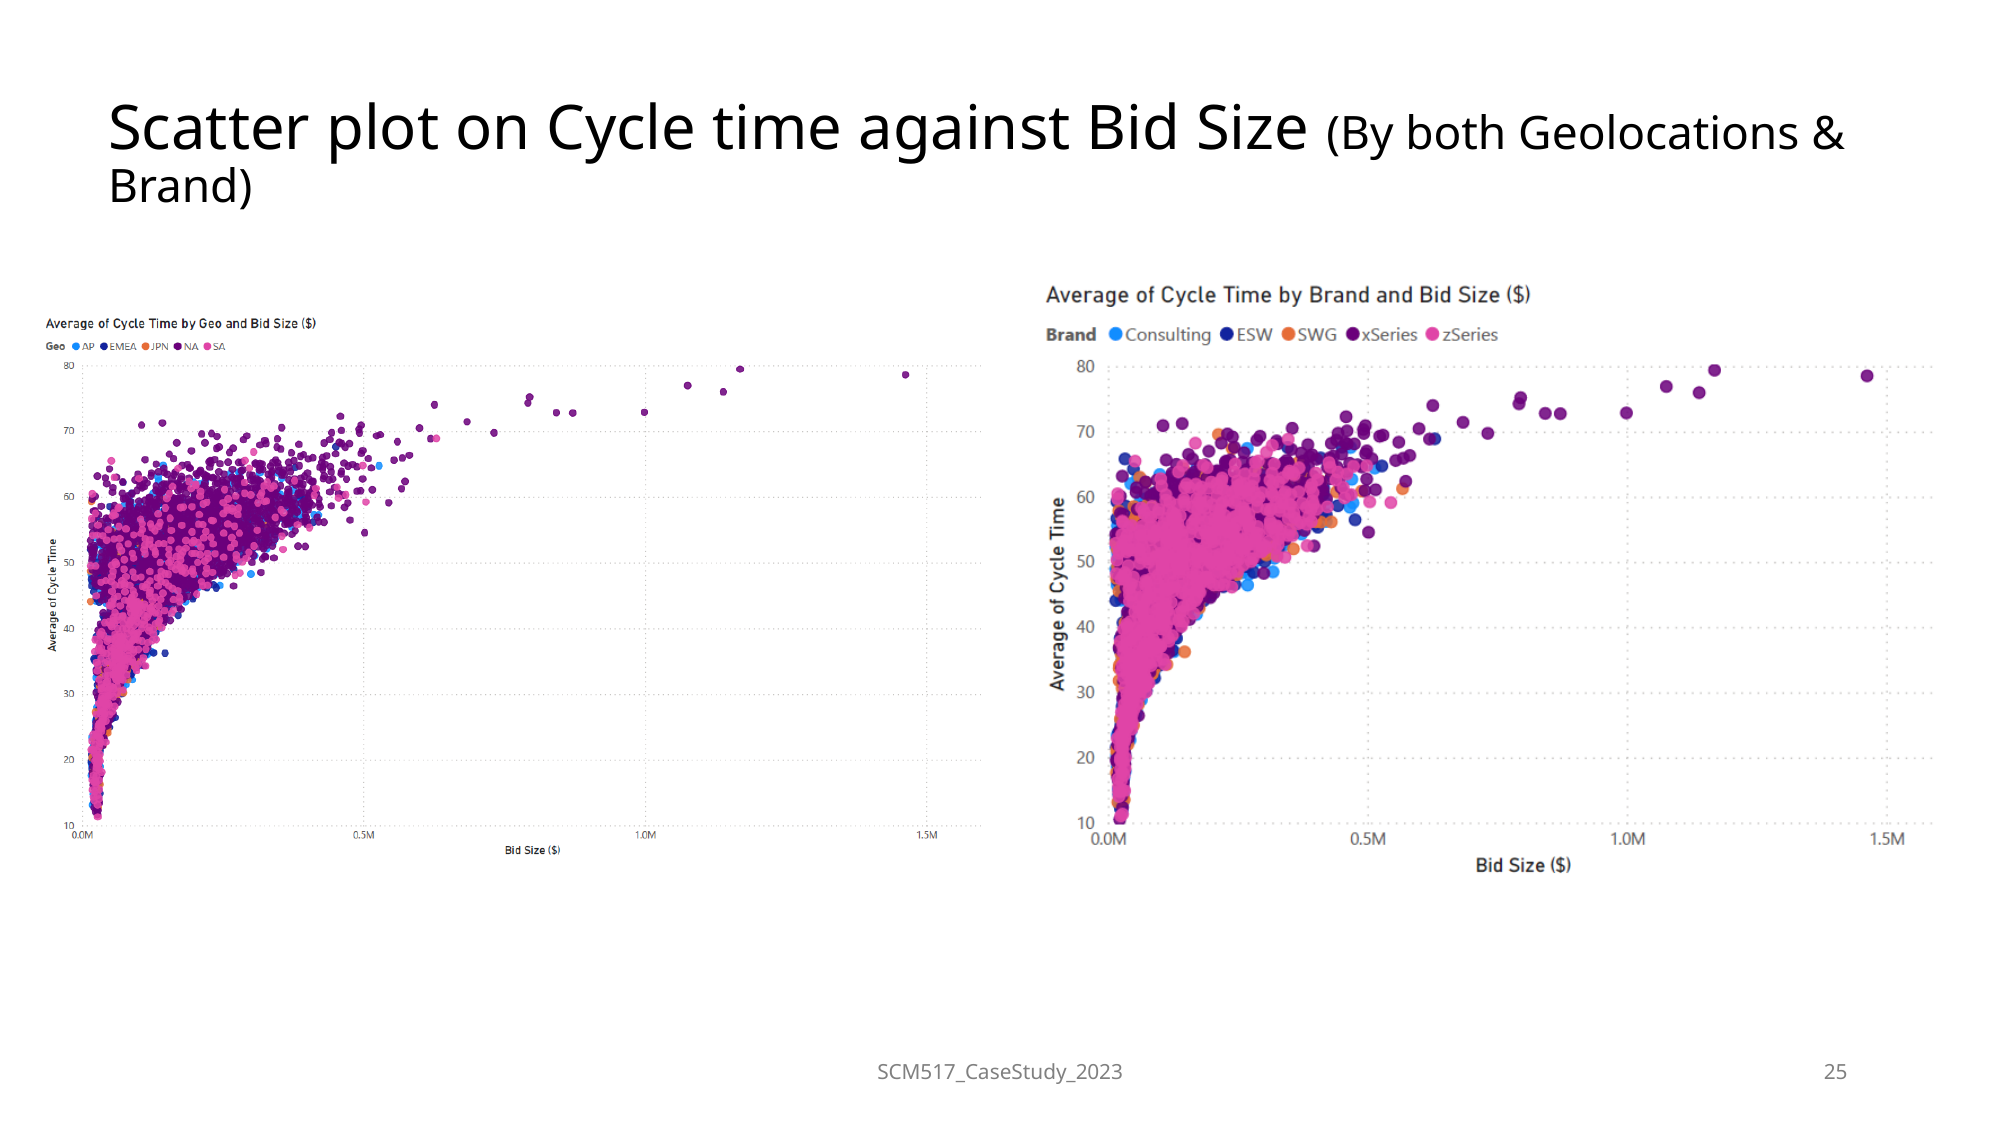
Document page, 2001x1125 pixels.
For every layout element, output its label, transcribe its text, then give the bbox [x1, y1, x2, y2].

picture [1016, 263, 1959, 899]
title Scatter plot on Cycle time against Bid Size (By both Geolocations & Brand) [93, 88, 1941, 221]
picture [23, 306, 1000, 876]
slide_number 25 [1412, 1042, 1863, 1103]
footer SCM517_CaseStudy_2023 [662, 1042, 1338, 1103]
